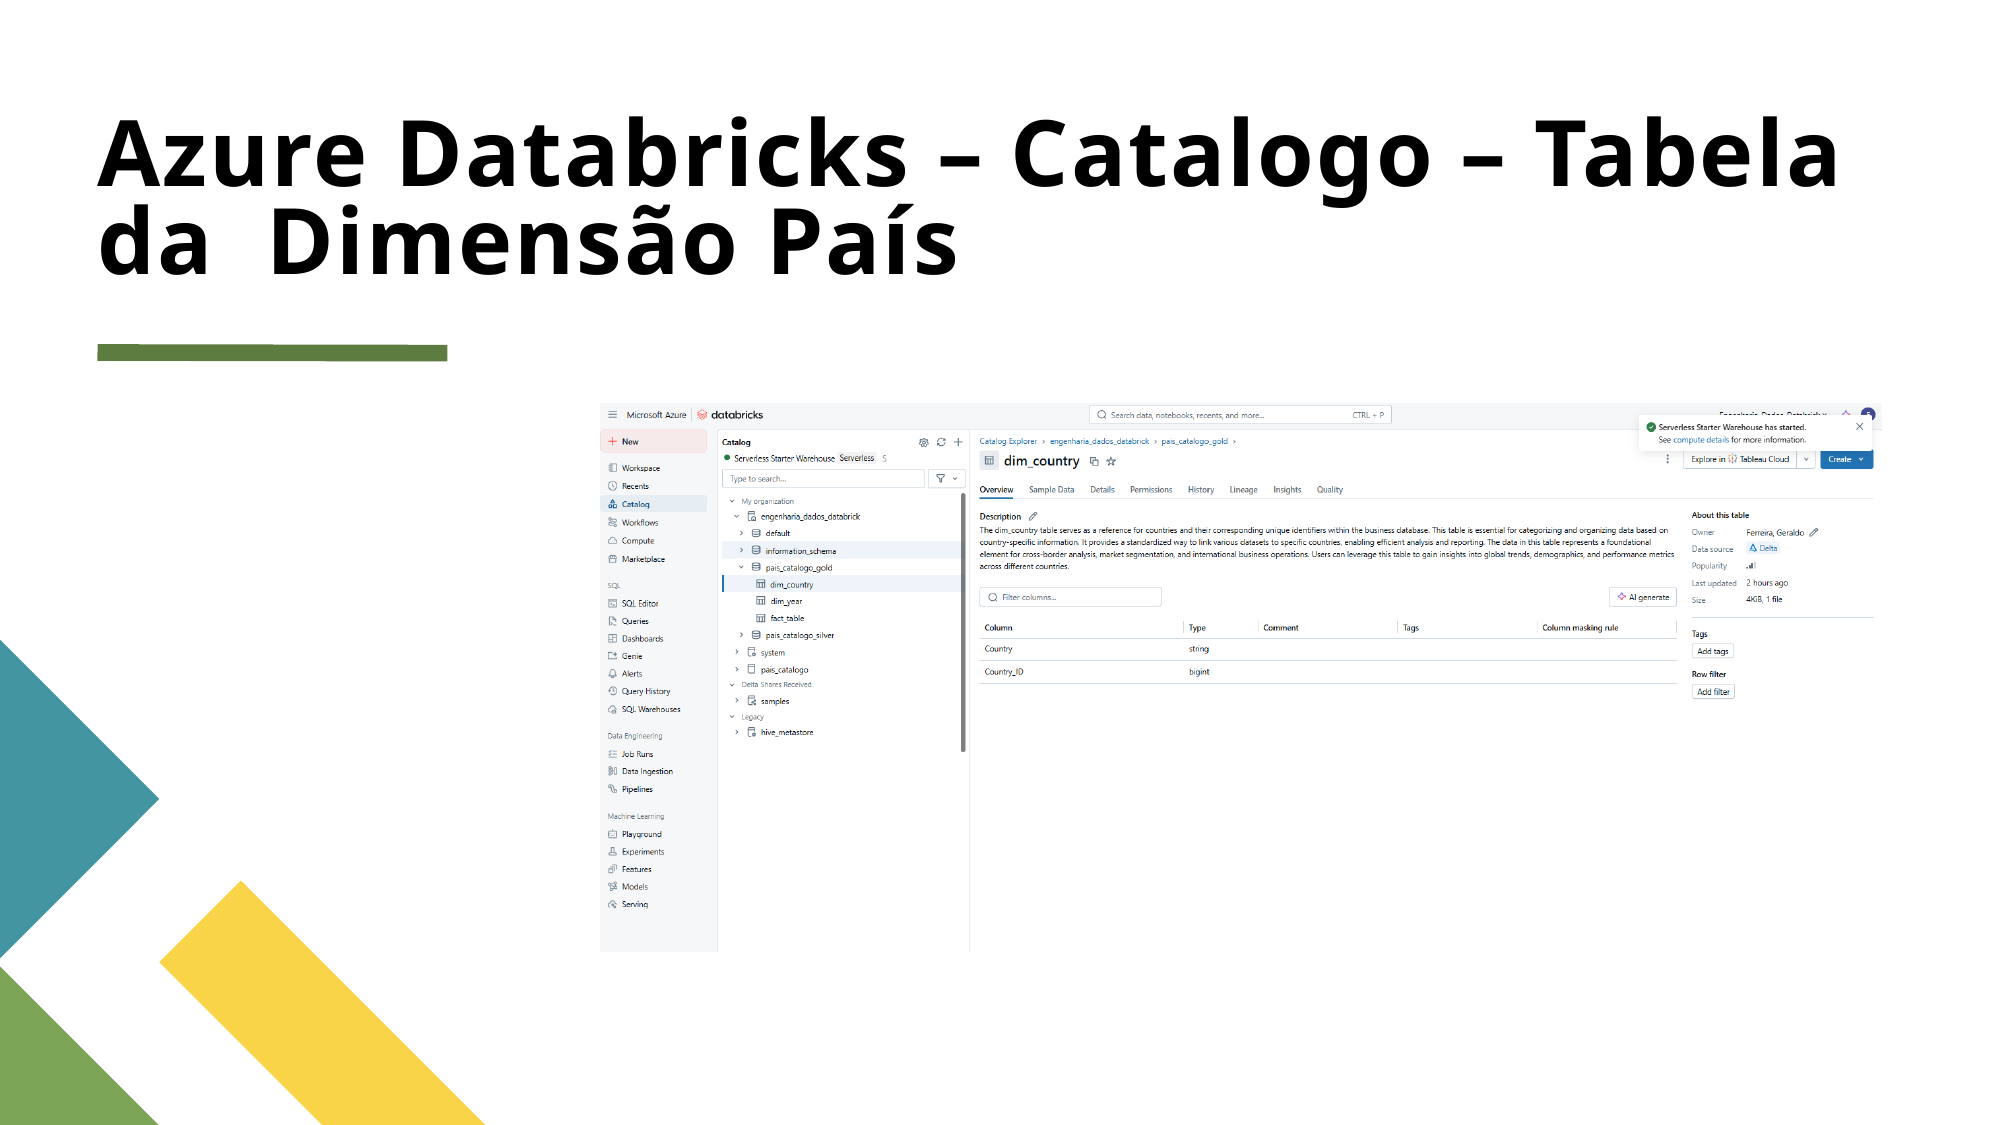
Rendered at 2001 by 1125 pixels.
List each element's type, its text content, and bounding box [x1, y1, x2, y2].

picture [599, 403, 1882, 952]
title Azure Databricks – Catalogo – Tabela da Dimensão País [97, 16, 1882, 293]
